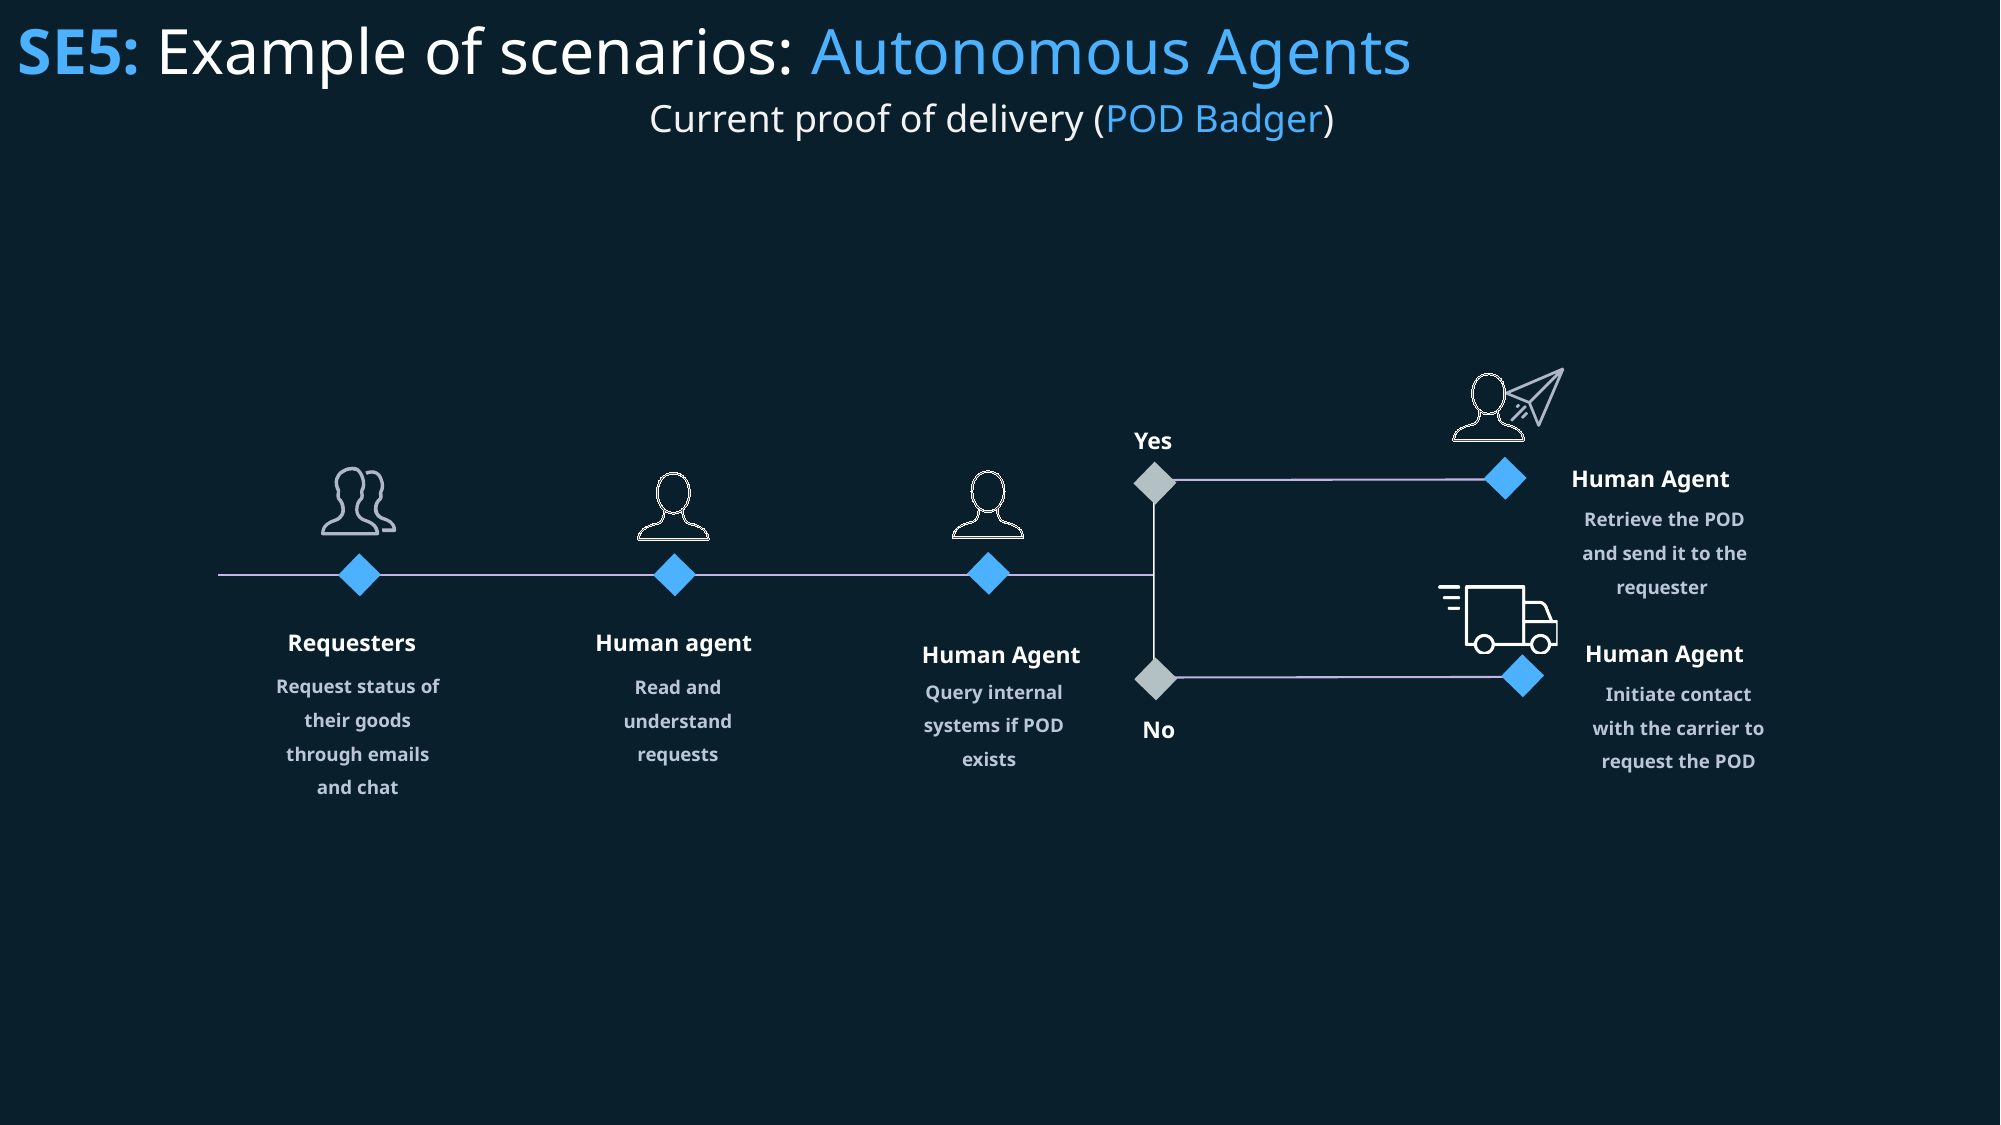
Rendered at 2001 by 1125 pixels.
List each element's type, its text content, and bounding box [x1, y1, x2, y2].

text_box Current proof of delivery (POD Badger) [95, 87, 1888, 148]
text_box SE5: Example of scenarios: Autonomous Agents [13, 16, 1919, 91]
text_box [218, 367, 1813, 778]
